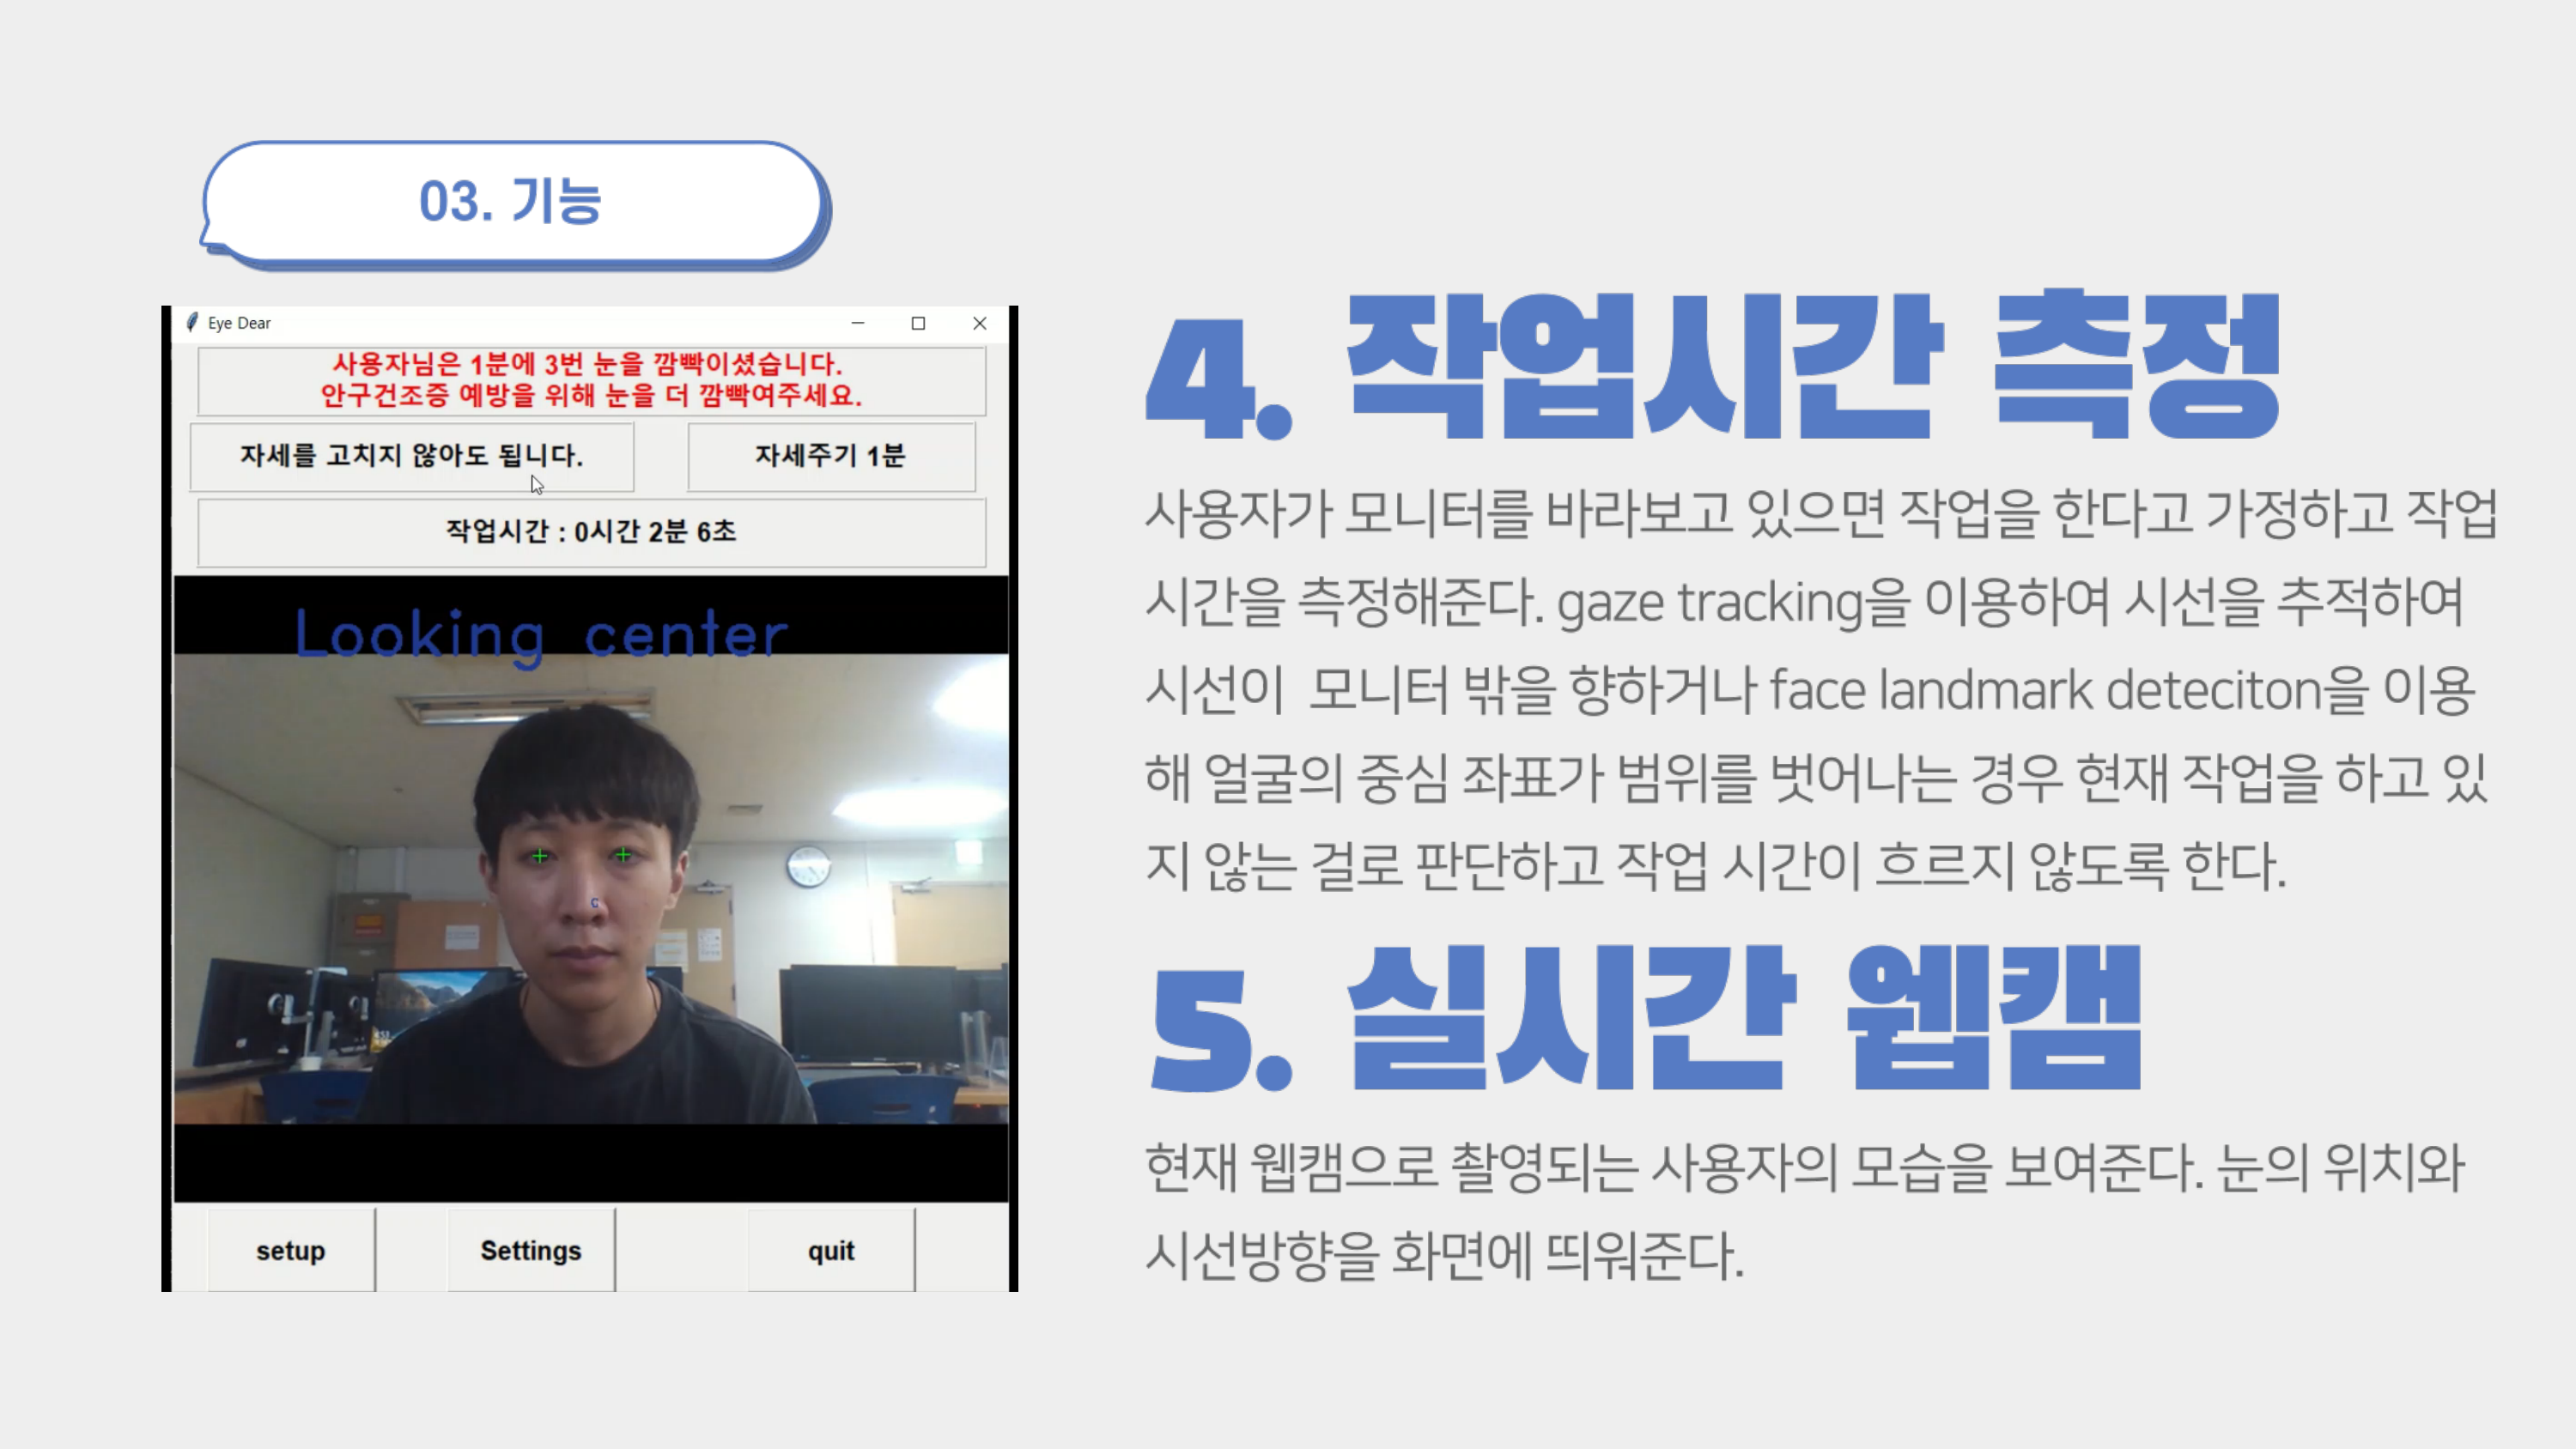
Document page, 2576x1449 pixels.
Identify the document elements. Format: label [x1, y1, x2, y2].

text_box [198, 140, 824, 265]
picture [0, 85, 2526, 1327]
text_box [161, 305, 1019, 1293]
